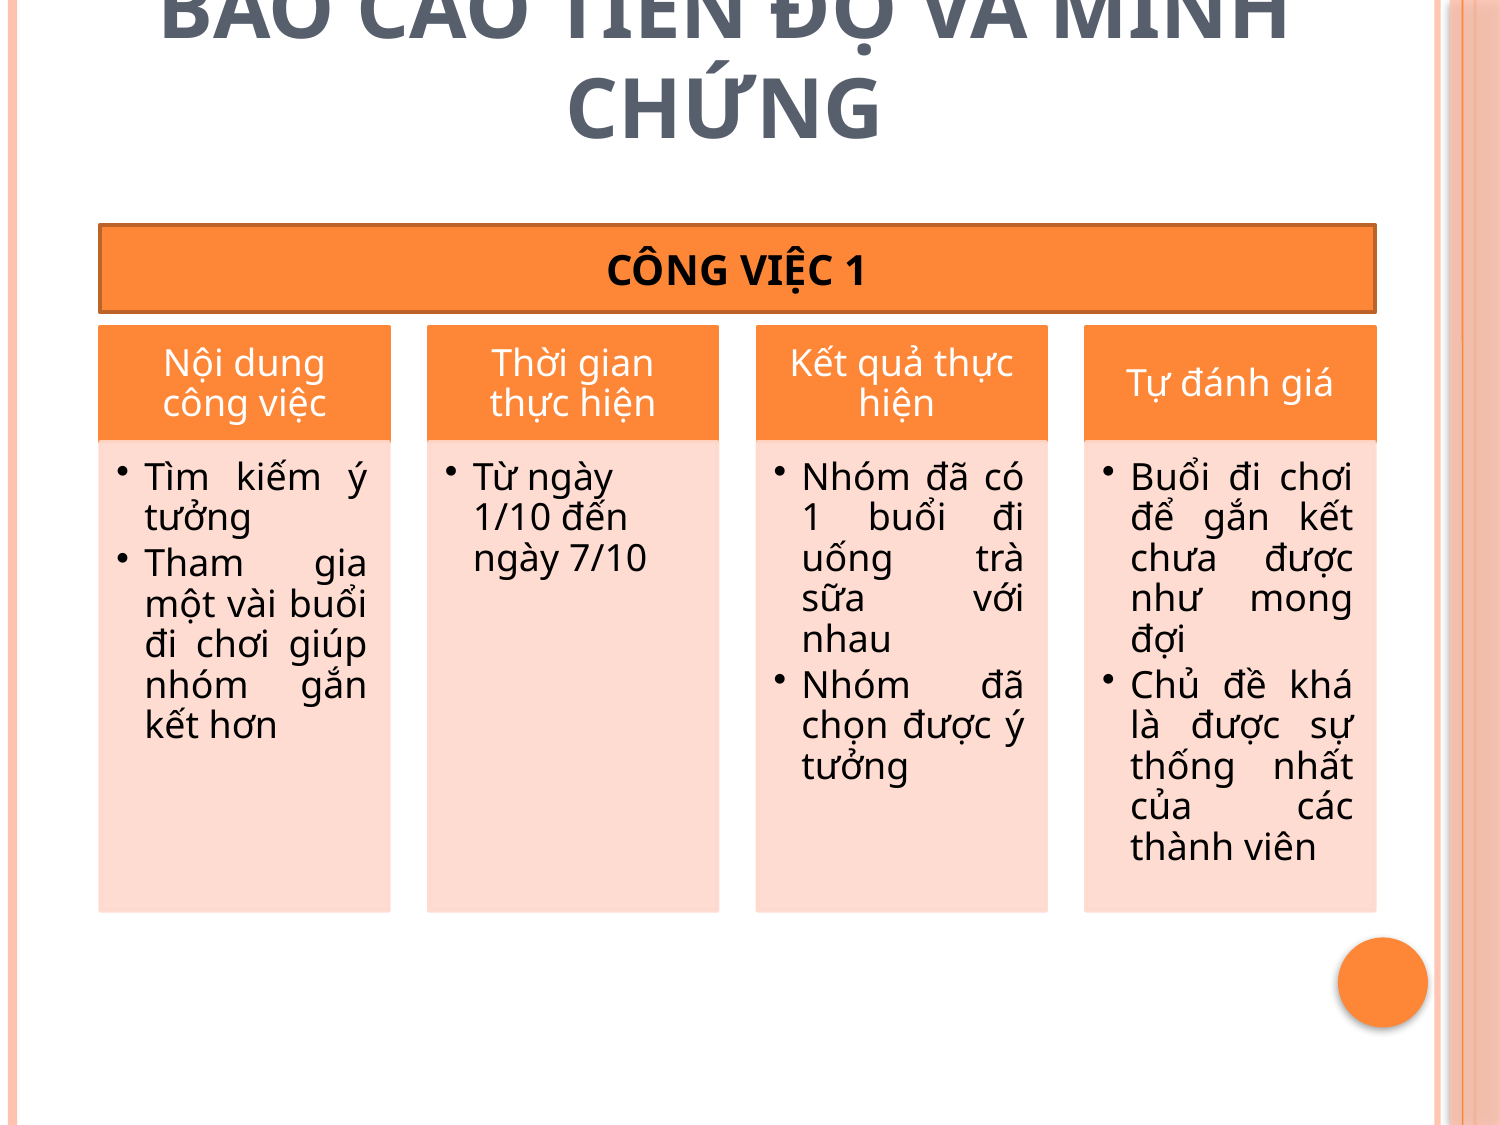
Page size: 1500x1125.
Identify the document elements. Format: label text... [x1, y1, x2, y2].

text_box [99, 224, 1376, 1013]
text_box Báo cáo tiến độ và minh chứng [49, 62, 1400, 163]
